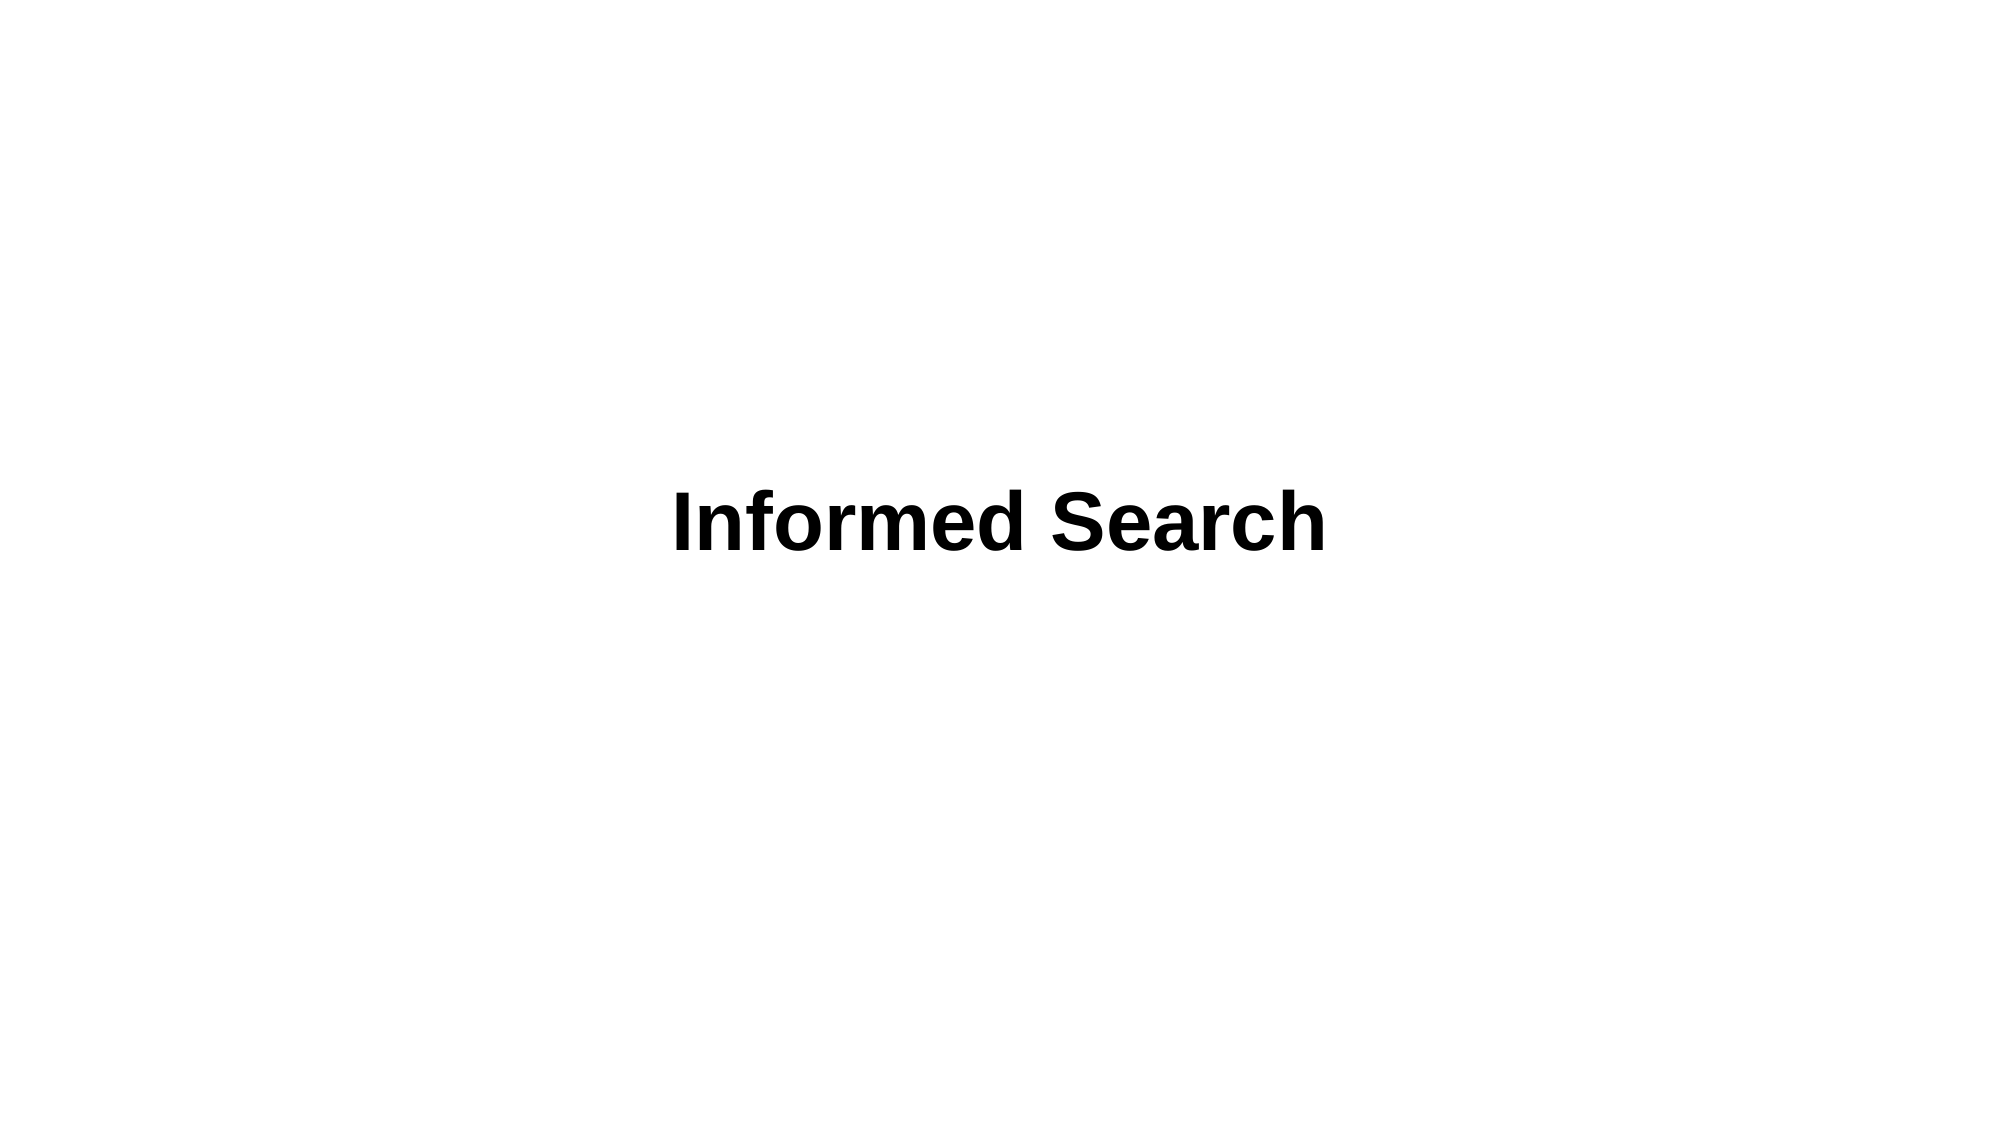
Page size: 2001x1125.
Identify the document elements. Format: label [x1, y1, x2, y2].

title [249, 184, 1750, 576]
